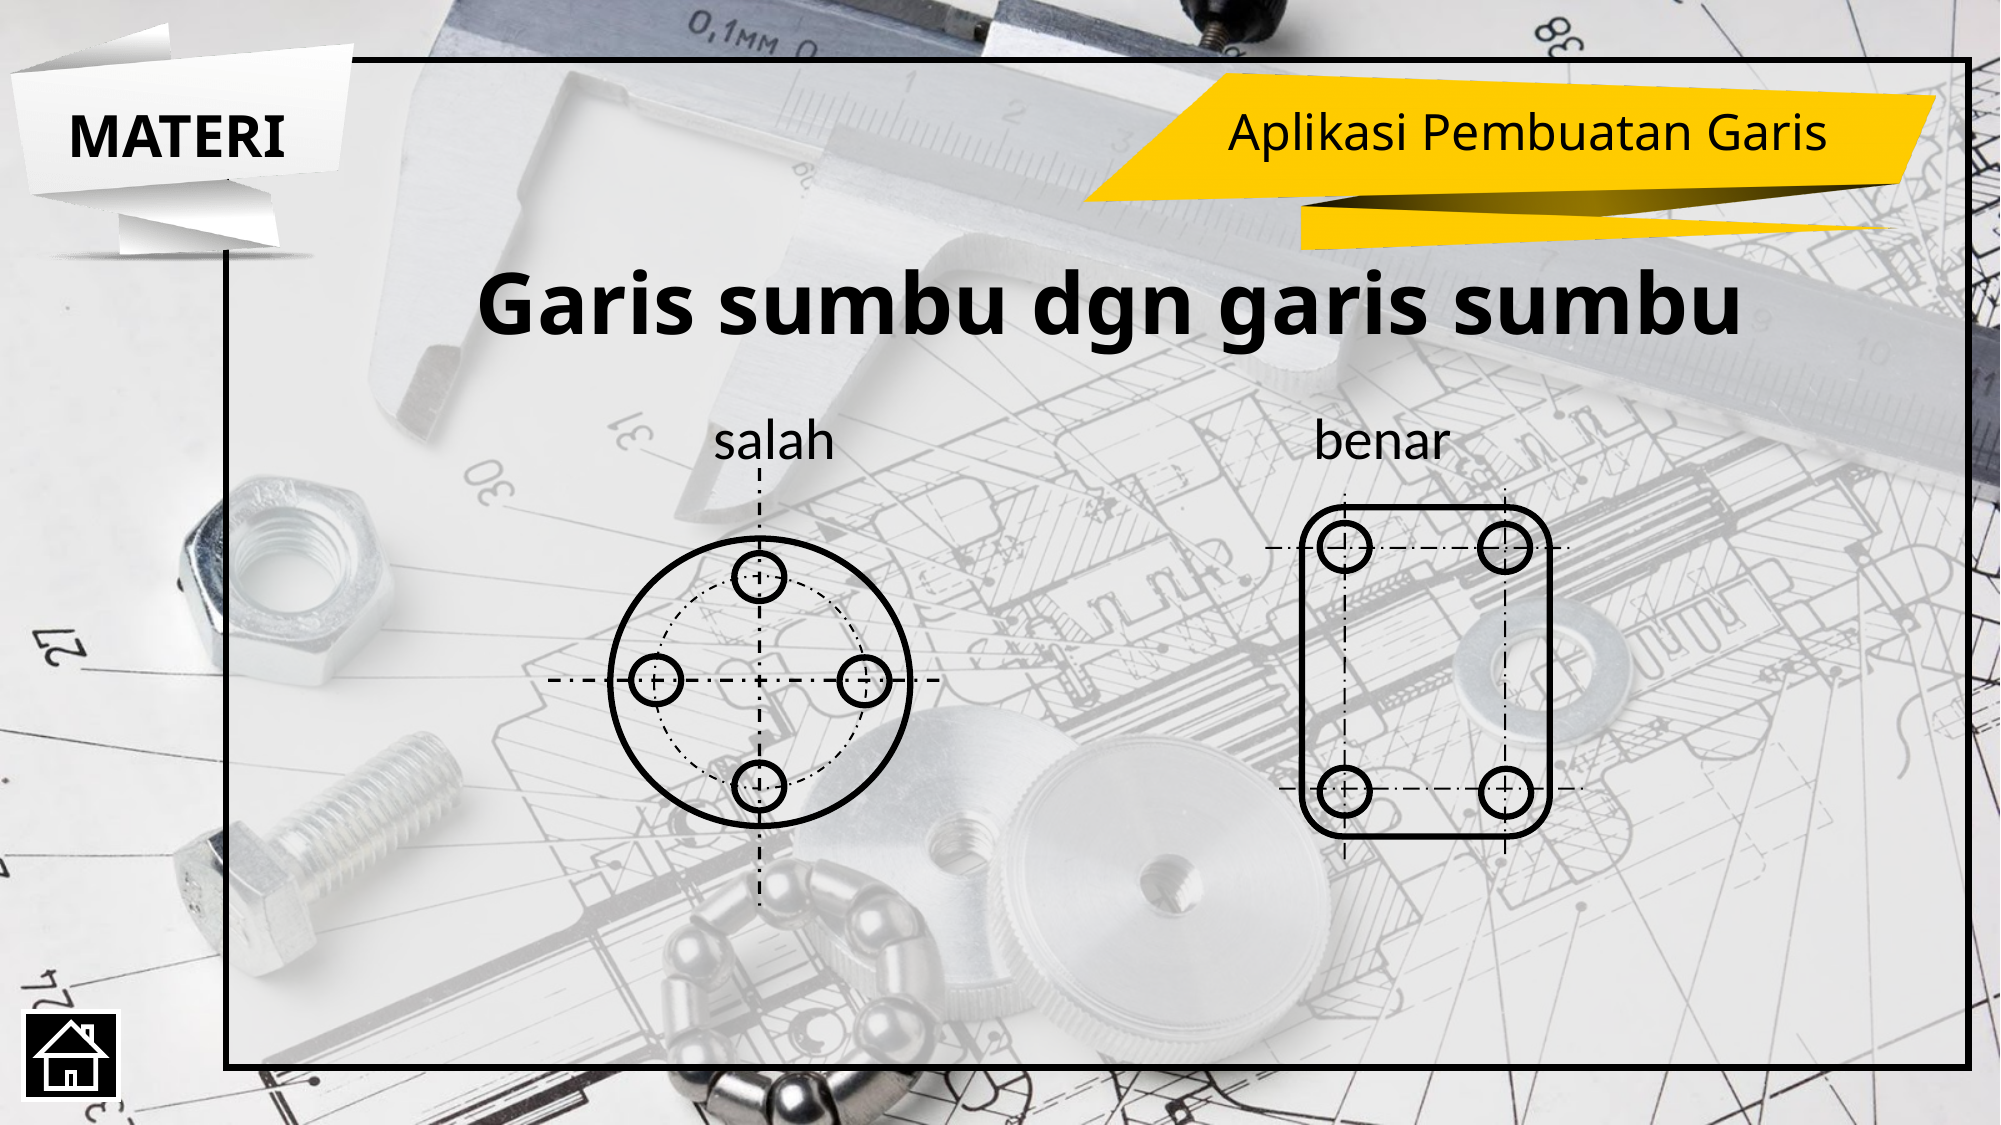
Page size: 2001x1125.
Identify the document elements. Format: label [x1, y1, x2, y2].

text_box [0, 9, 442, 324]
text_box [1083, 73, 1936, 251]
list [0, 0, 2000, 1125]
